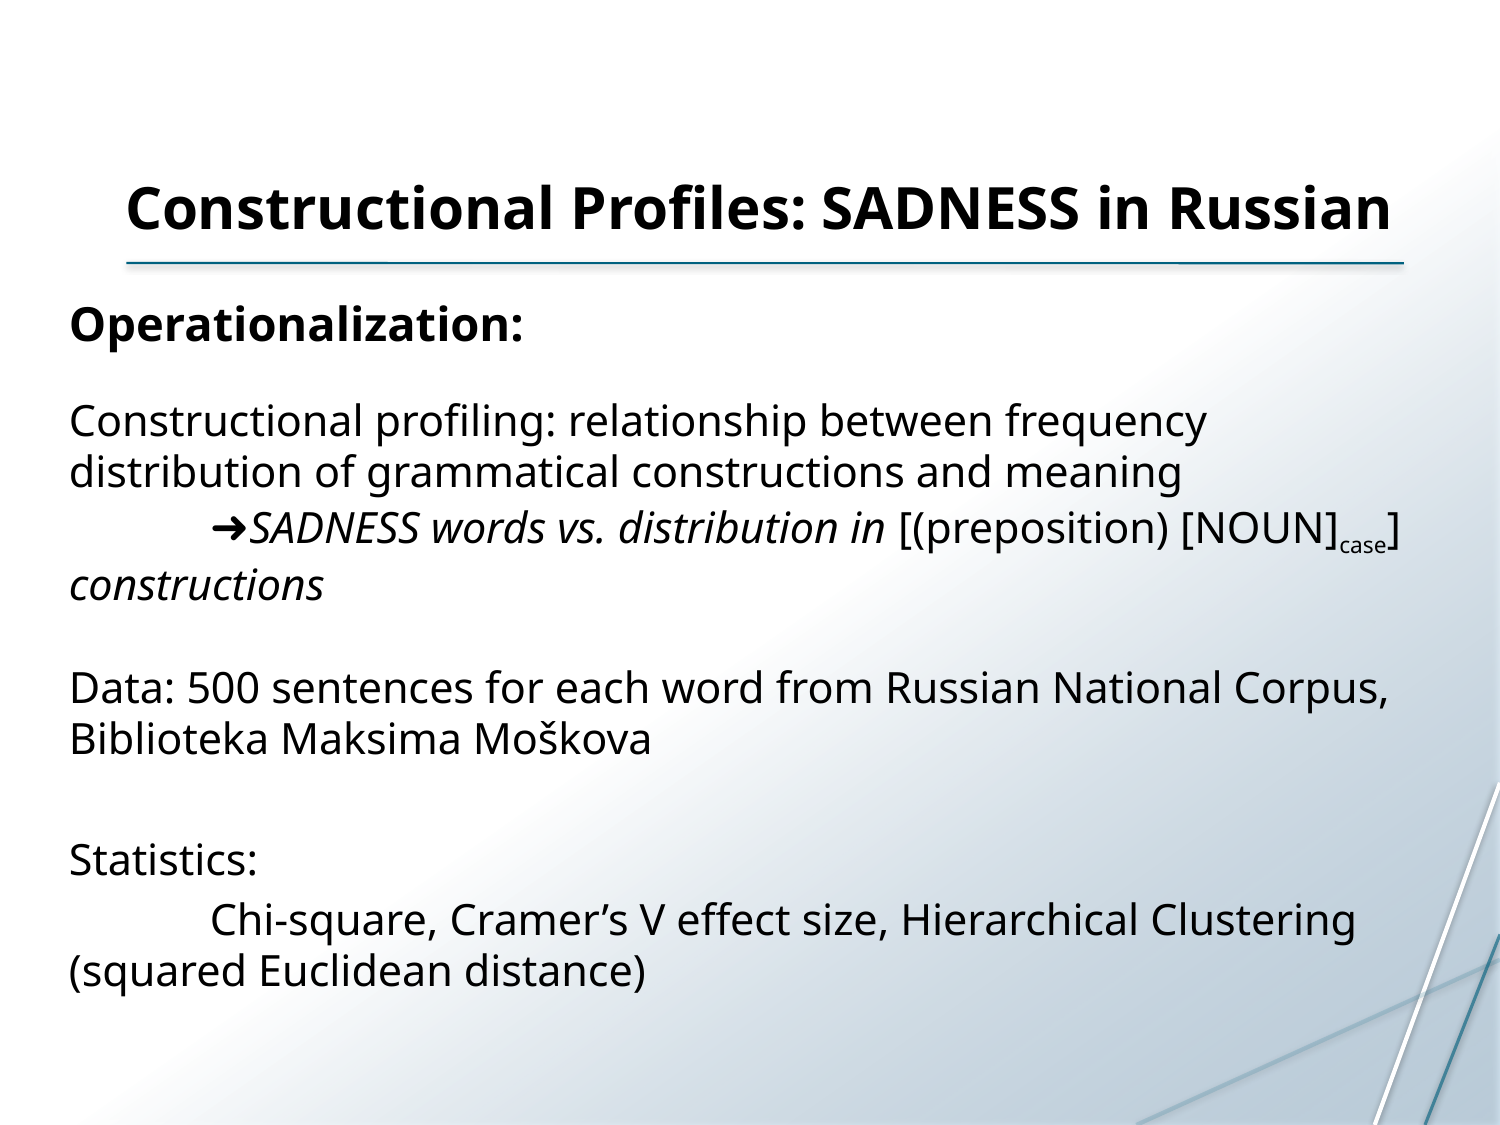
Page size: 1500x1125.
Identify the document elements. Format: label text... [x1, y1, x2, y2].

title Constructional Profiles: SADNESS in Russian [109, 49, 1459, 249]
list Operationalization: Constructional profiling: relationship between frequency distribution of grammatical constructions and meaning ➜SADNESS words vs. distribution in [(preposition) [NOUN]case] constructions Data: 500 sentences for each word from Russian National Corpus, Biblioteka Maksima Moškova Statistics: Chi-square, Cramer’s V effect size, Hierarchical Clustering (squared Euclidean distance) [53, 287, 1444, 1005]
